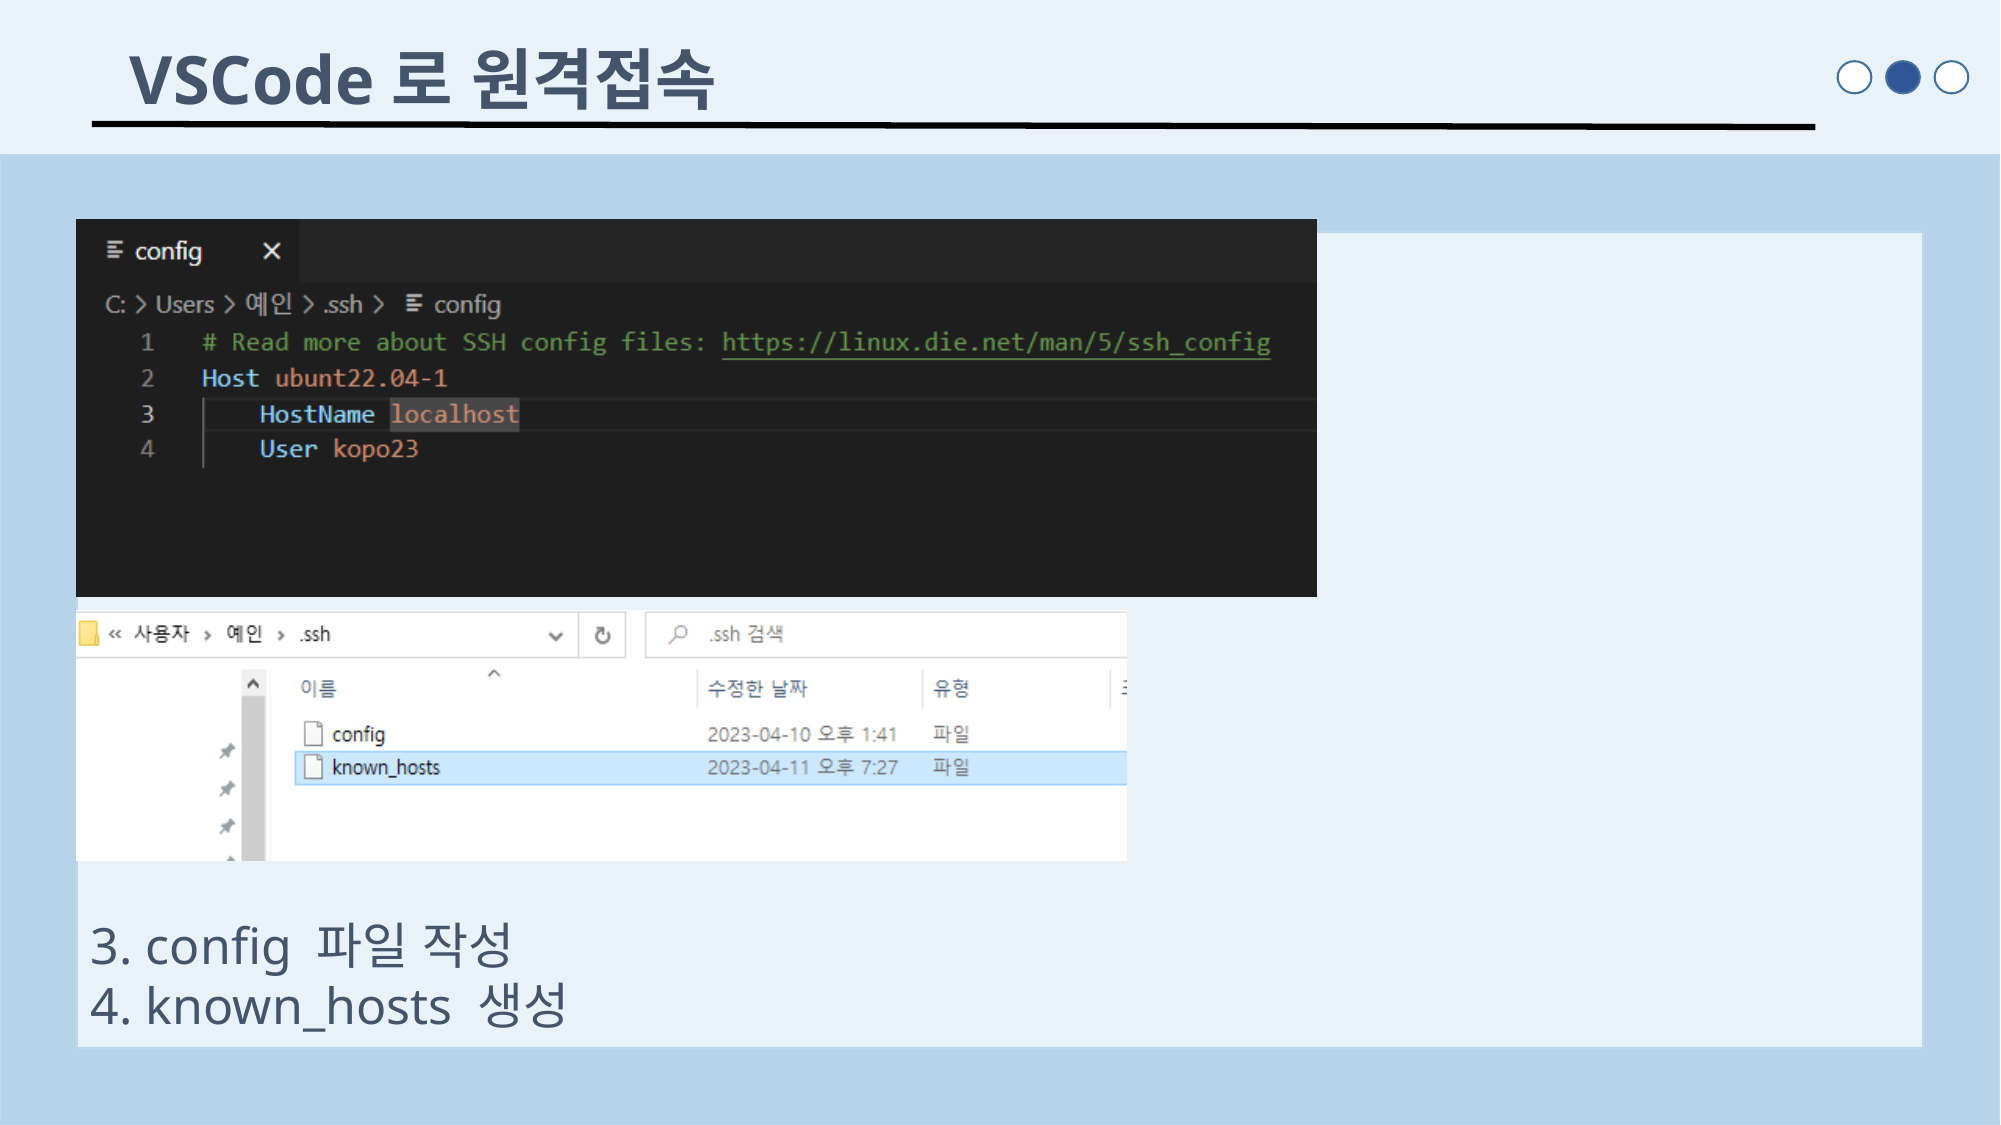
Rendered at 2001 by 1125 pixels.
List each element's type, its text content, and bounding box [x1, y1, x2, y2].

picture [75, 219, 1317, 597]
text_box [1837, 61, 1969, 94]
text_box VSCode로 원격접속 [114, 30, 1372, 123]
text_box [91, 123, 1816, 127]
text_box [78, 233, 1922, 1047]
text_box 3. config 파일 작성 4. known_hosts 생성 [76, 906, 1350, 1042]
picture [75, 610, 1127, 861]
text_box [0, 154, 2000, 1125]
text_box [0, 0, 2000, 154]
